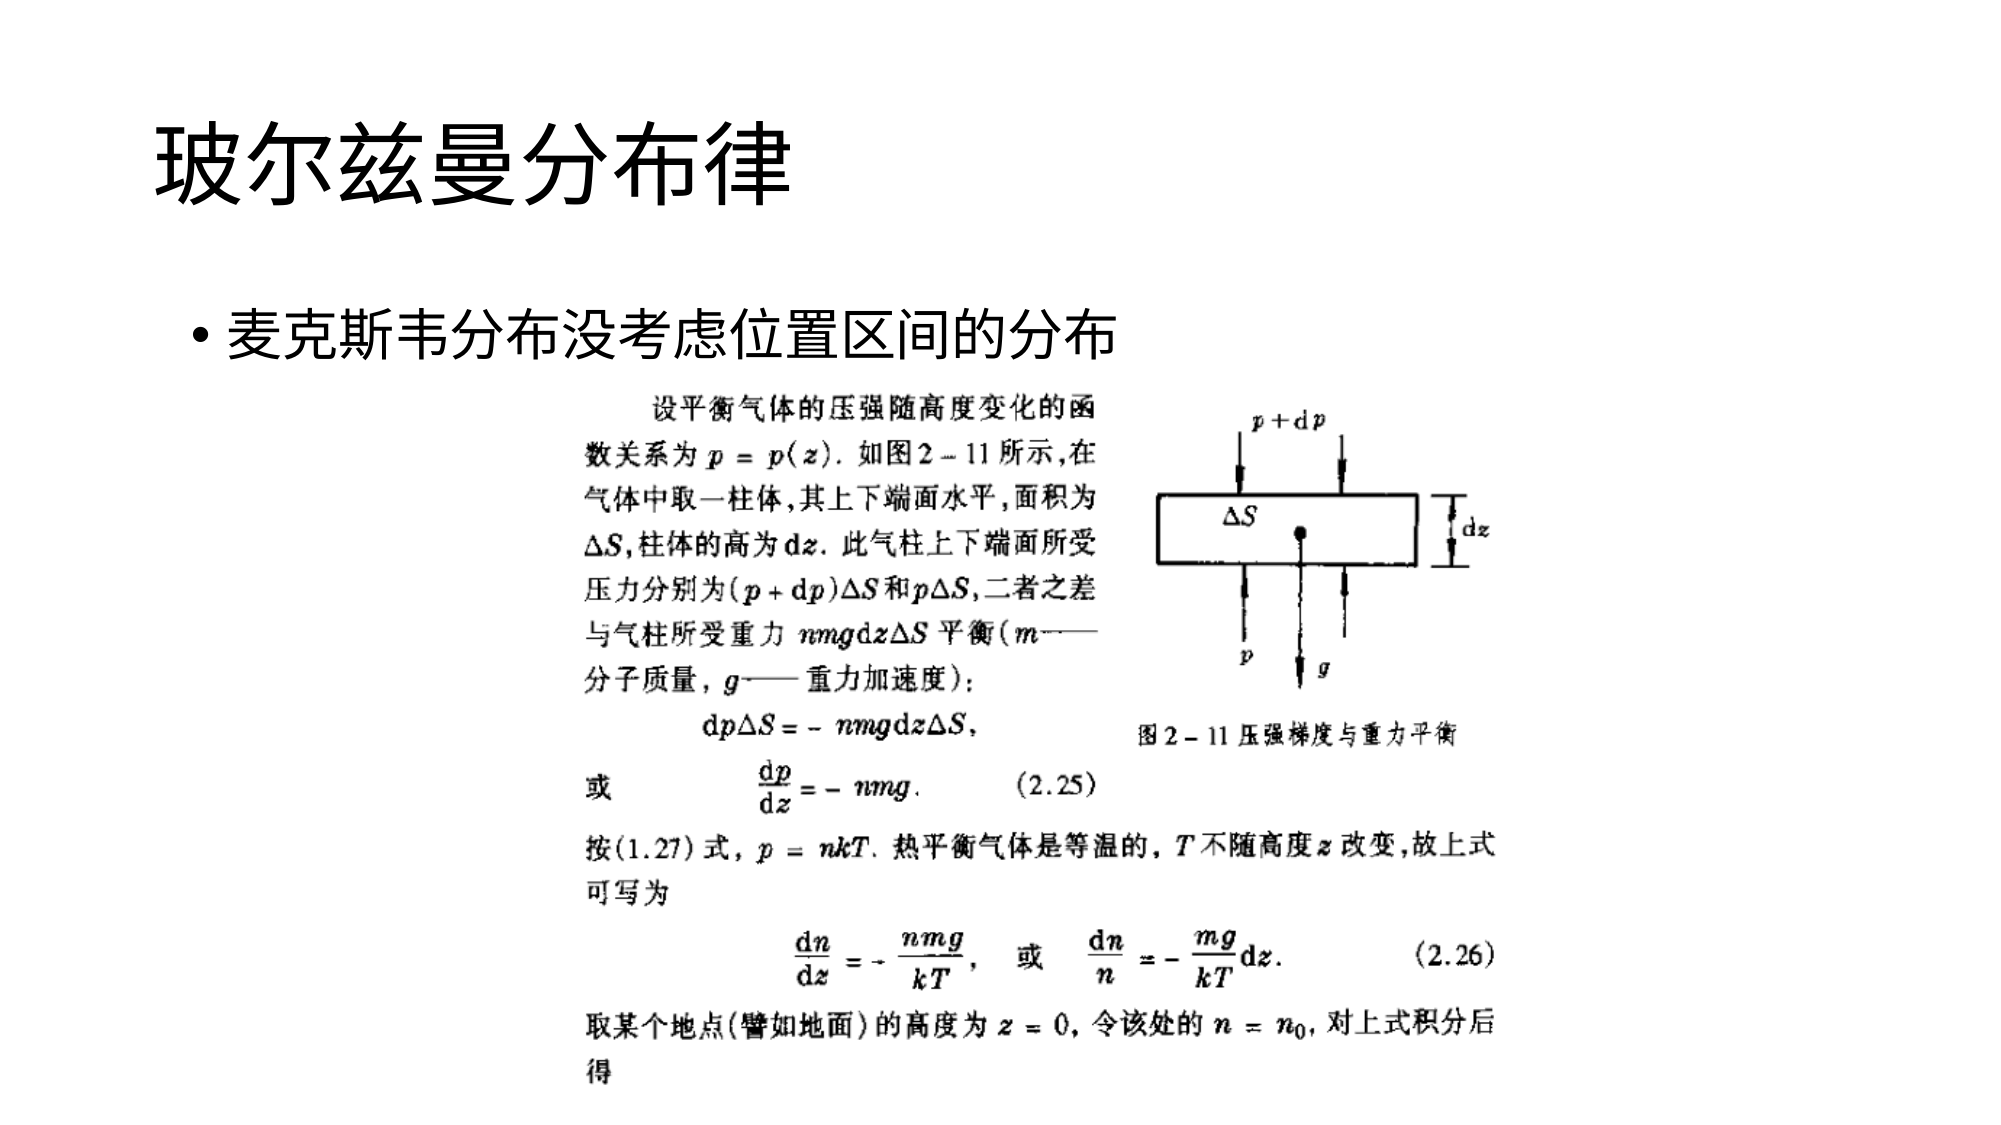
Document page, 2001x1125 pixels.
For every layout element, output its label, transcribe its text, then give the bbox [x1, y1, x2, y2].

title 玻尔兹曼分布律 [137, 59, 1863, 278]
picture [569, 391, 1523, 1098]
list 麦克斯韦分布没考虑位置区间的分布 [175, 299, 1638, 376]
